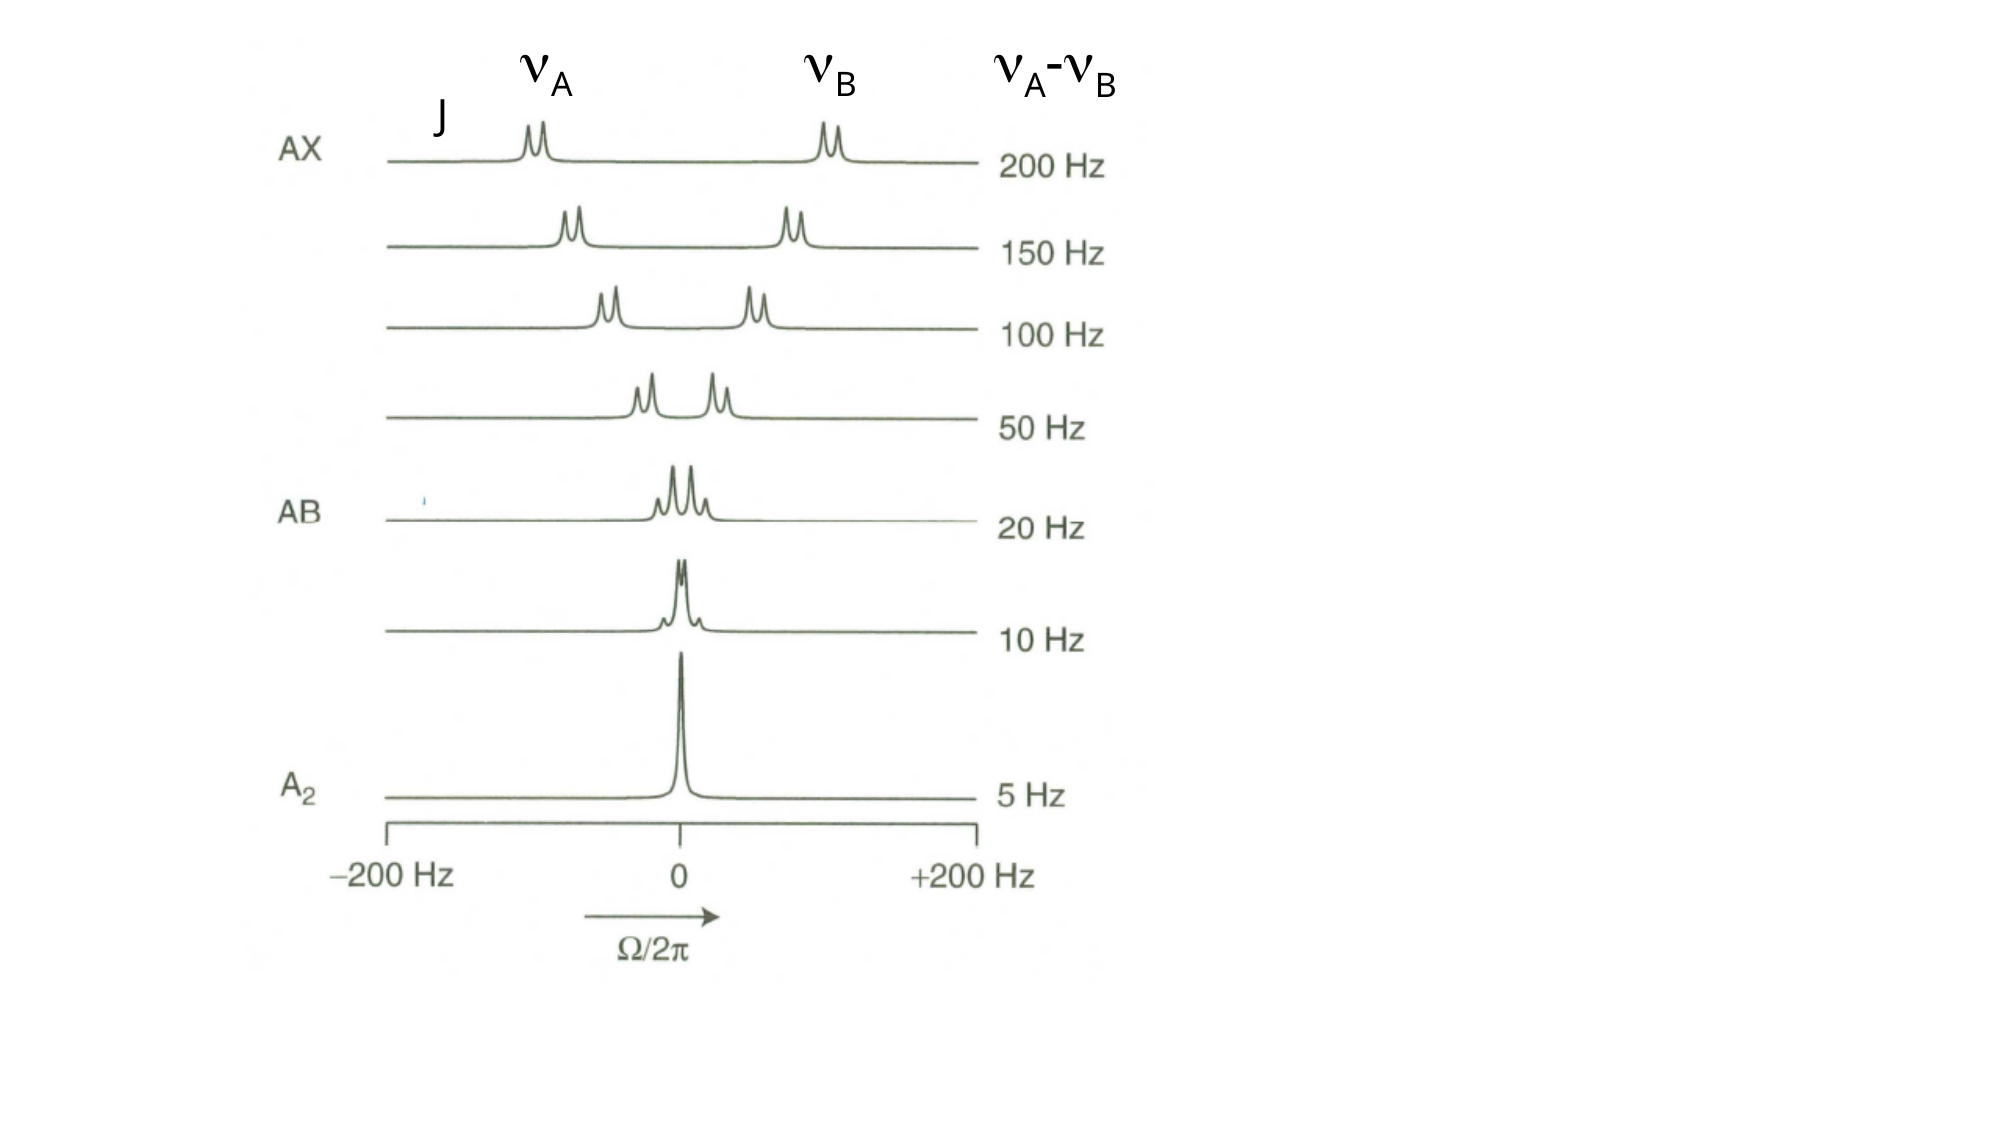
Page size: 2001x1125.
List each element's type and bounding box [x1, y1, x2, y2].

text_box [241, 16, 1159, 982]
